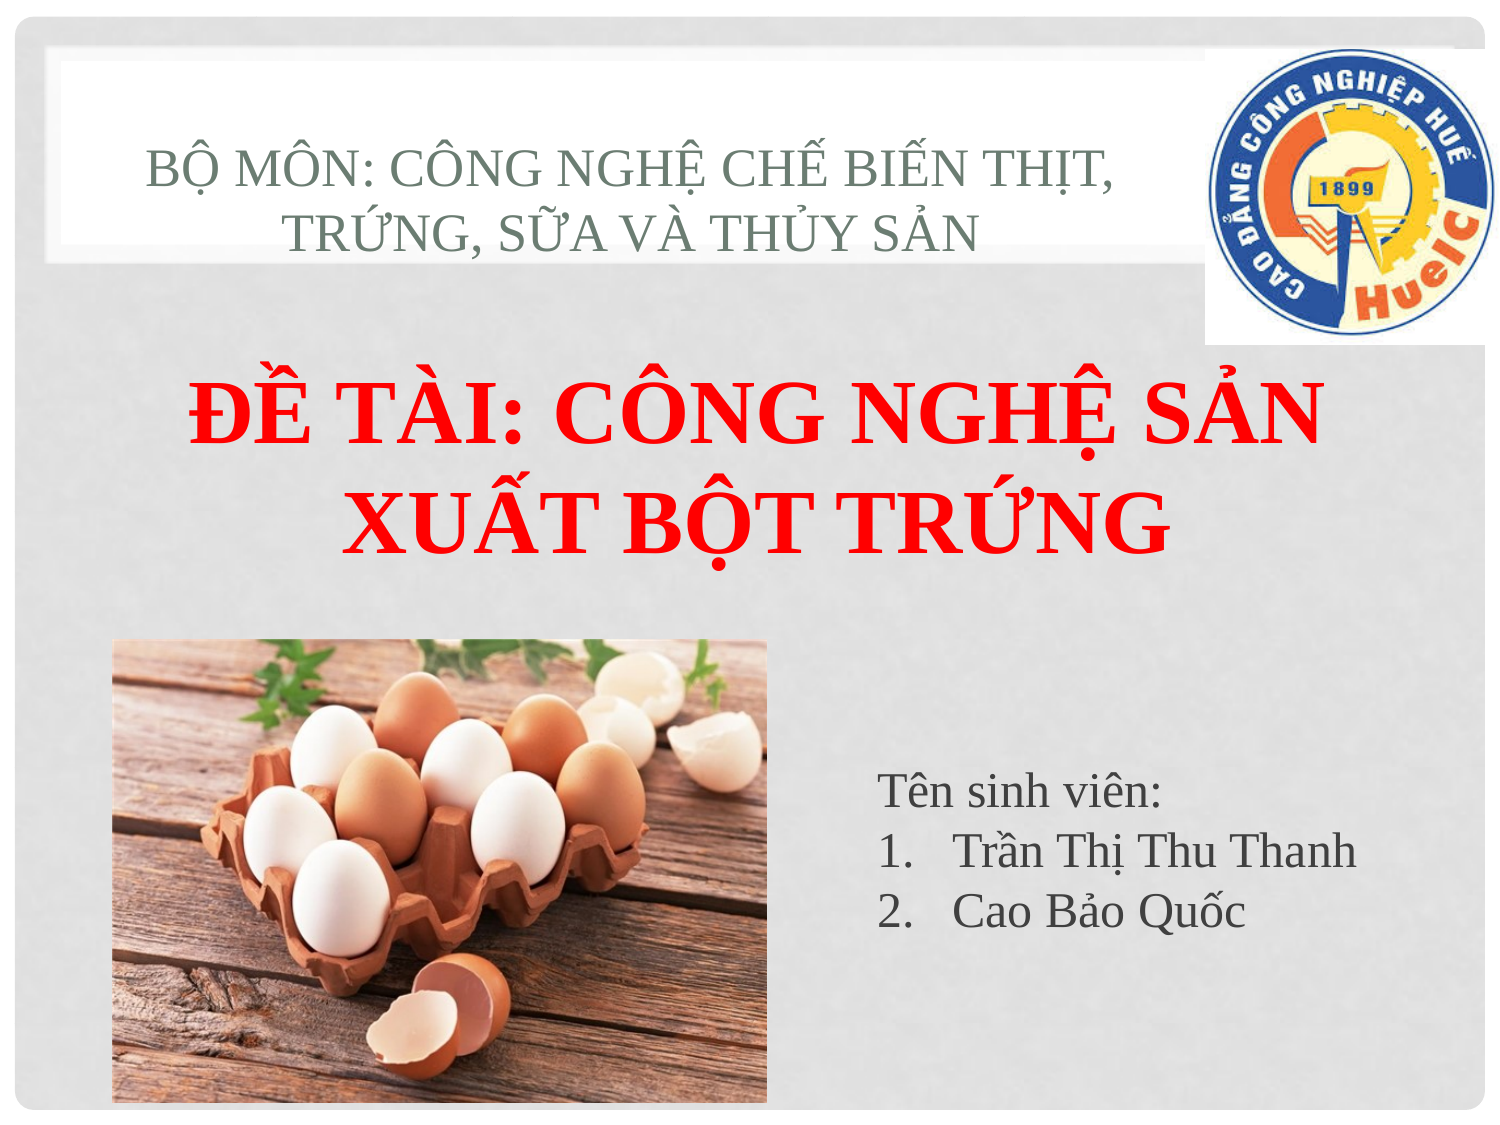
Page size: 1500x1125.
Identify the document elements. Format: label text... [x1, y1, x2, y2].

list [1205, 49, 1500, 345]
text_box ĐỀ TÀI: CÔNG NGHỆ SẢN XUẤT BỘT TRỨNG [163, 344, 1351, 580]
title BỘ MÔN: CÔNG NGHỆ CHẾ BIẾN THỊT, TRỨNG, SỮA VÀ THỦY SẢN [24, 112, 1205, 283]
text_box Tên sinh viên: Trần Thị Thu Thanh Cao Bảo Quốc [862, 749, 1500, 990]
picture [112, 639, 767, 1104]
